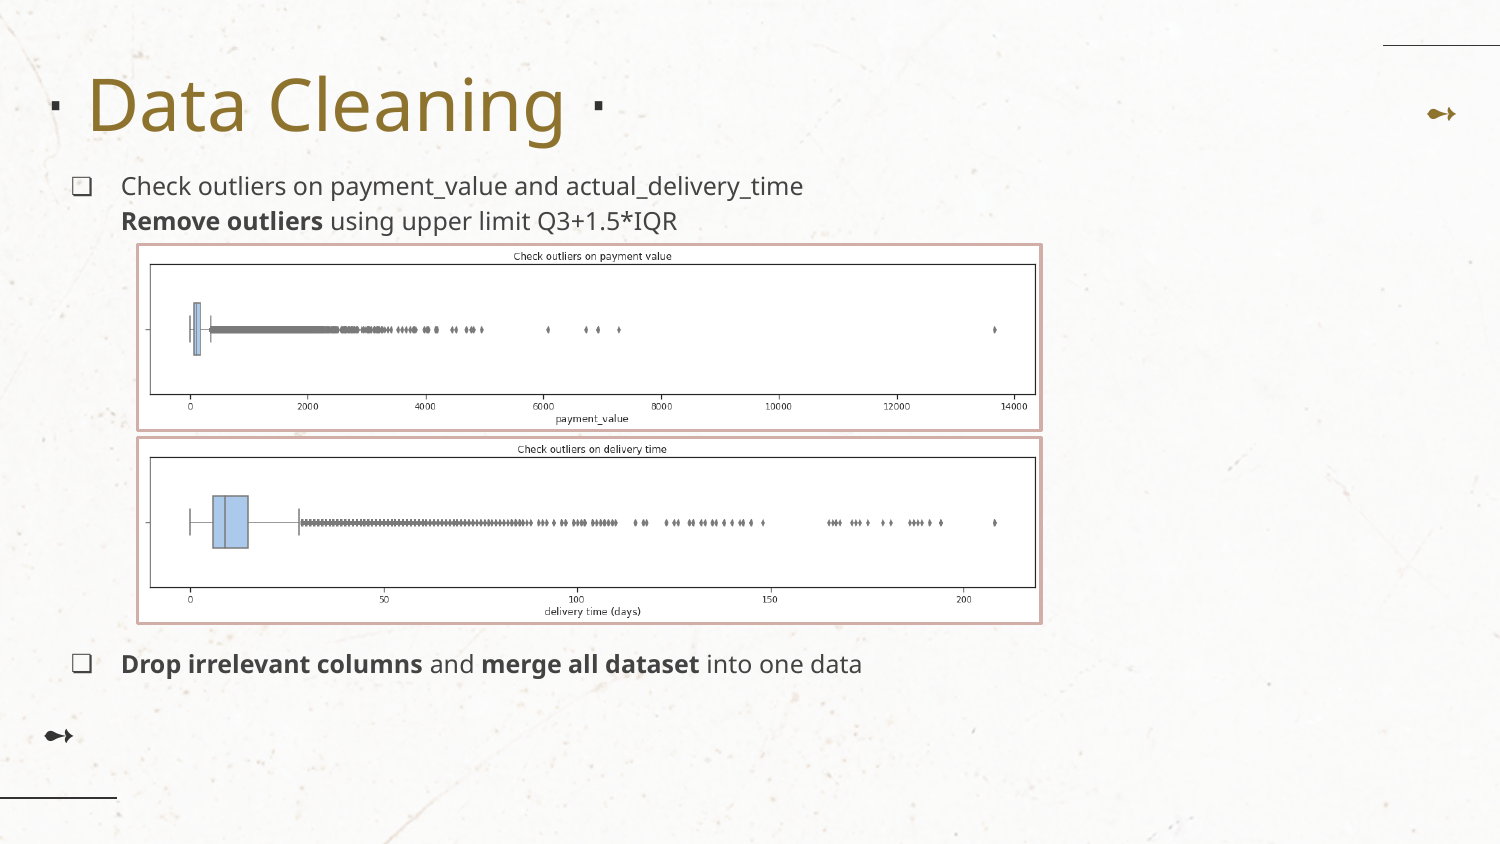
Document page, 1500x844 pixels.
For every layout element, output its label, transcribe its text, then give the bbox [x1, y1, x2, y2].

list Check outliers on payment_value and actual_delivery_time Remove outliers using upper limit Q3+1.5*IQR Drop irrelevant columns and merge all dataset into one data [30, 151, 1476, 731]
picture [139, 246, 1040, 429]
title ⋅ Data Cleaning ⋅ [29, 63, 1478, 142]
picture [139, 439, 1040, 622]
